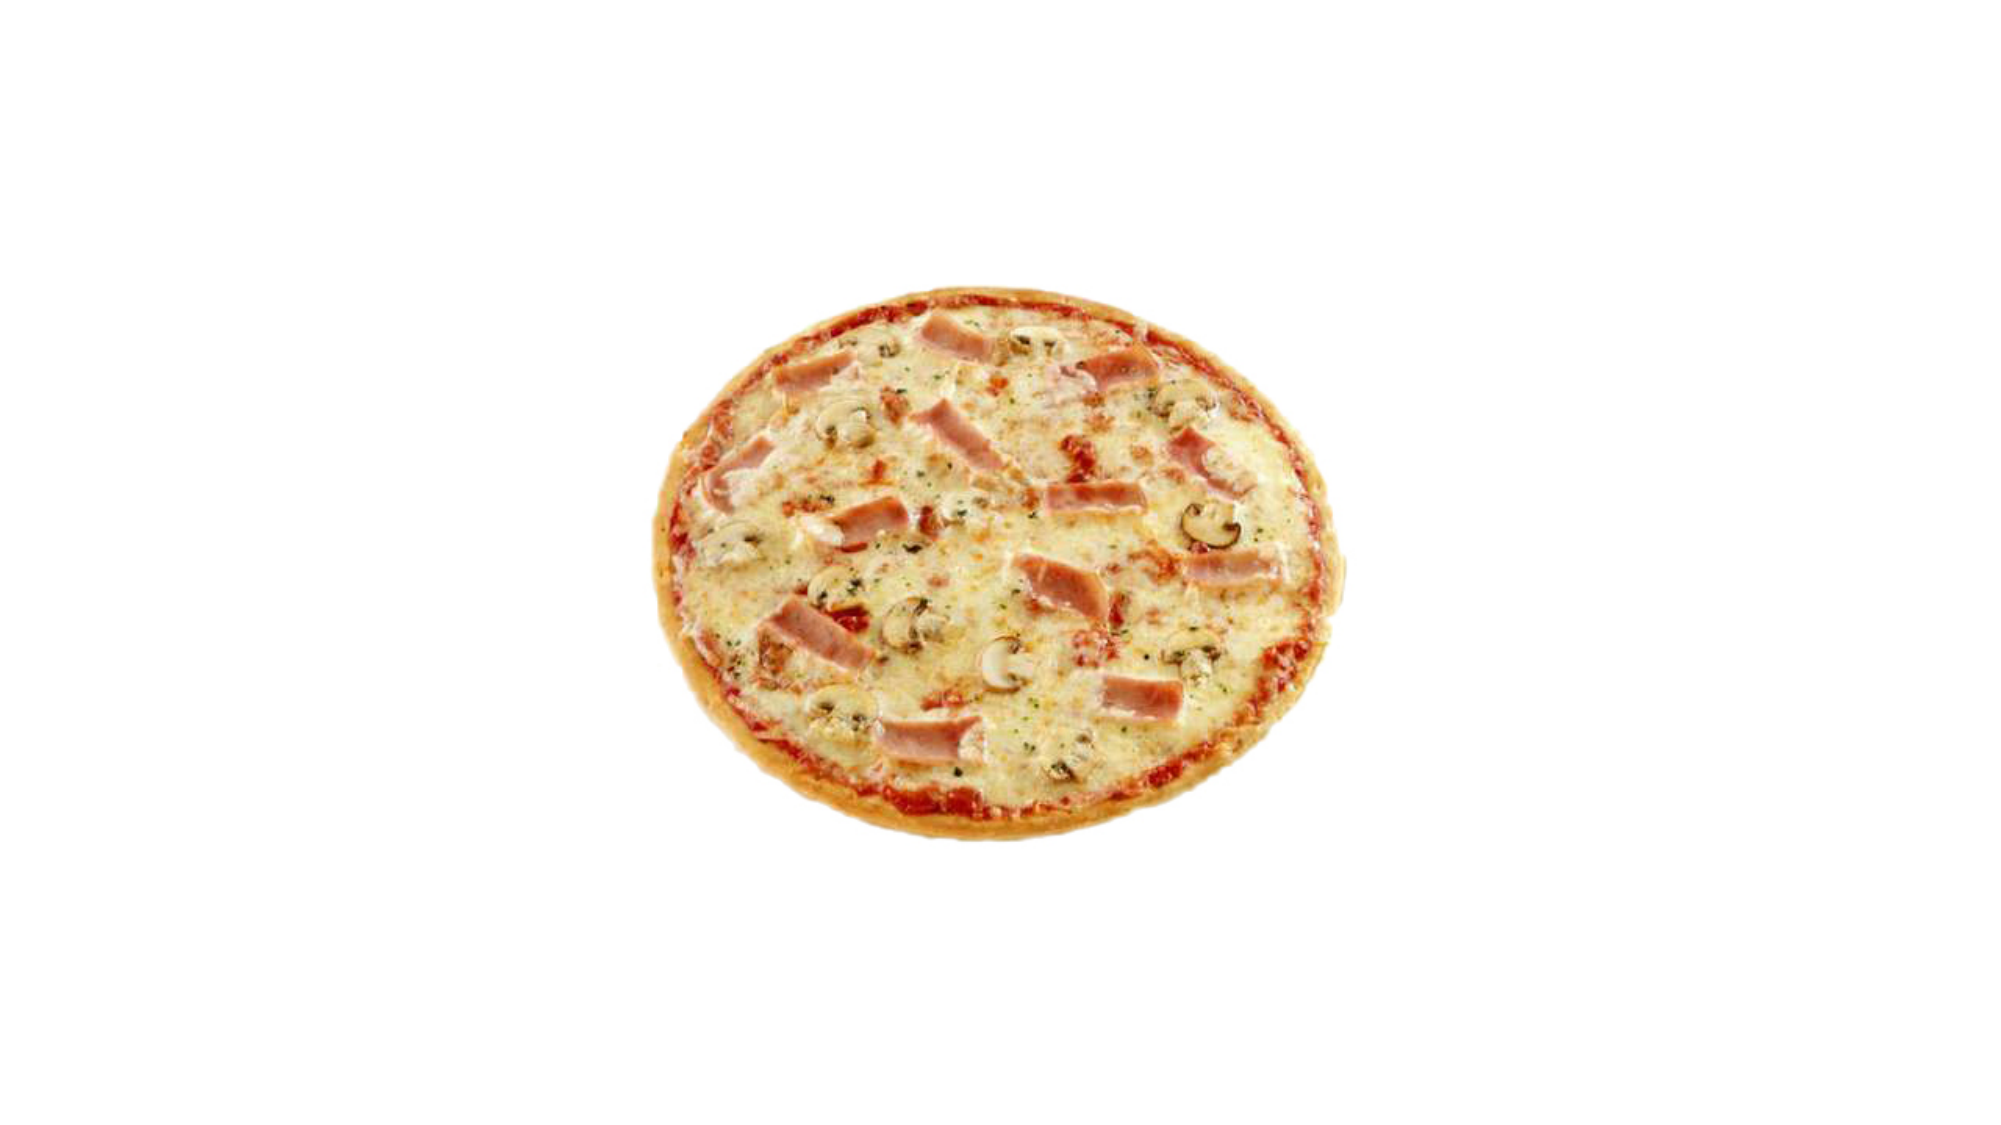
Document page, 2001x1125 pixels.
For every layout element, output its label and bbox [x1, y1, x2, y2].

picture [531, 210, 1469, 914]
